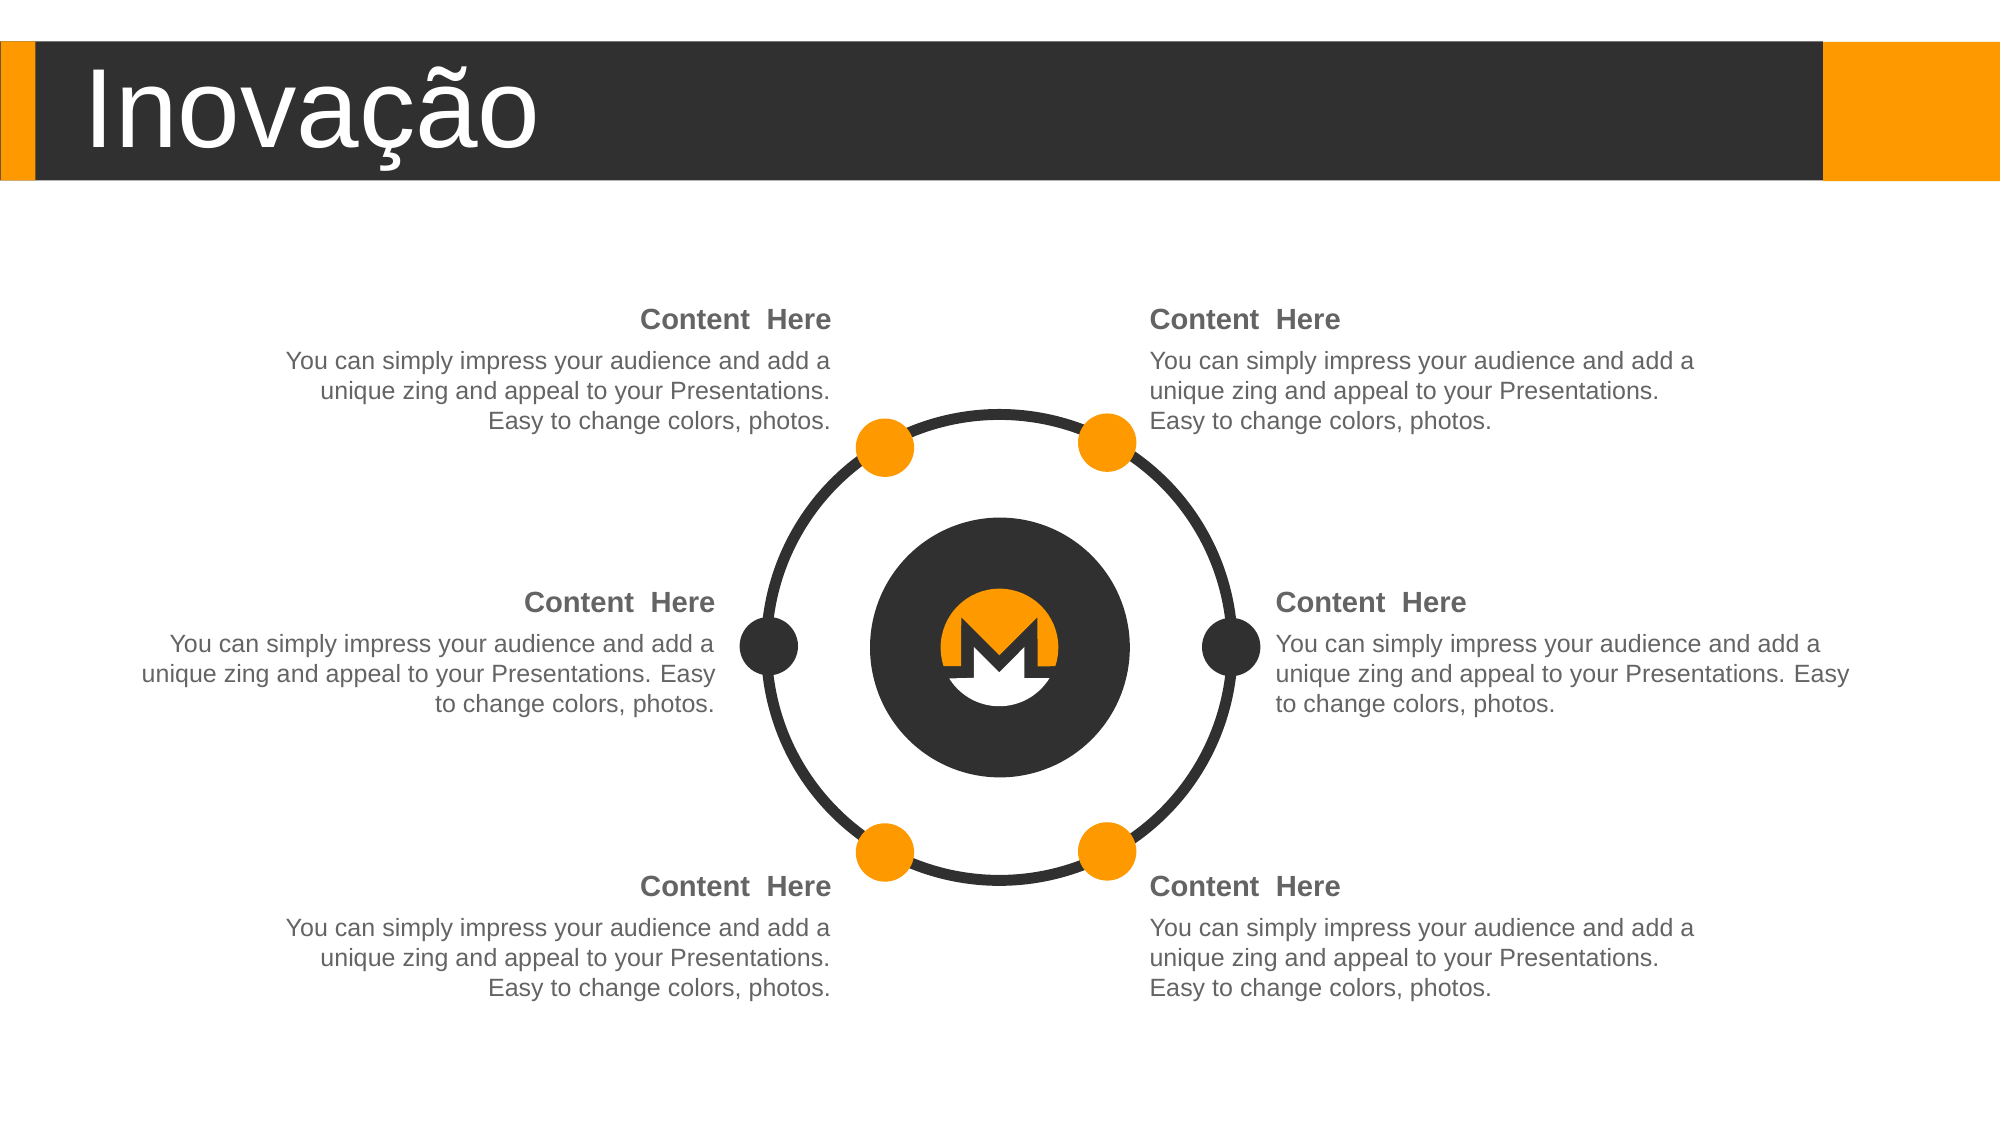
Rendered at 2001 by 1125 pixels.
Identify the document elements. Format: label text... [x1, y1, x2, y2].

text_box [1149, 292, 1720, 443]
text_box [276, 859, 847, 1010]
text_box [276, 292, 847, 443]
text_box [739, 413, 1261, 882]
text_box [1275, 575, 1870, 727]
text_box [940, 588, 1059, 707]
list Inovação [69, 51, 1524, 171]
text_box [133, 575, 731, 727]
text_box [1149, 859, 1720, 1010]
